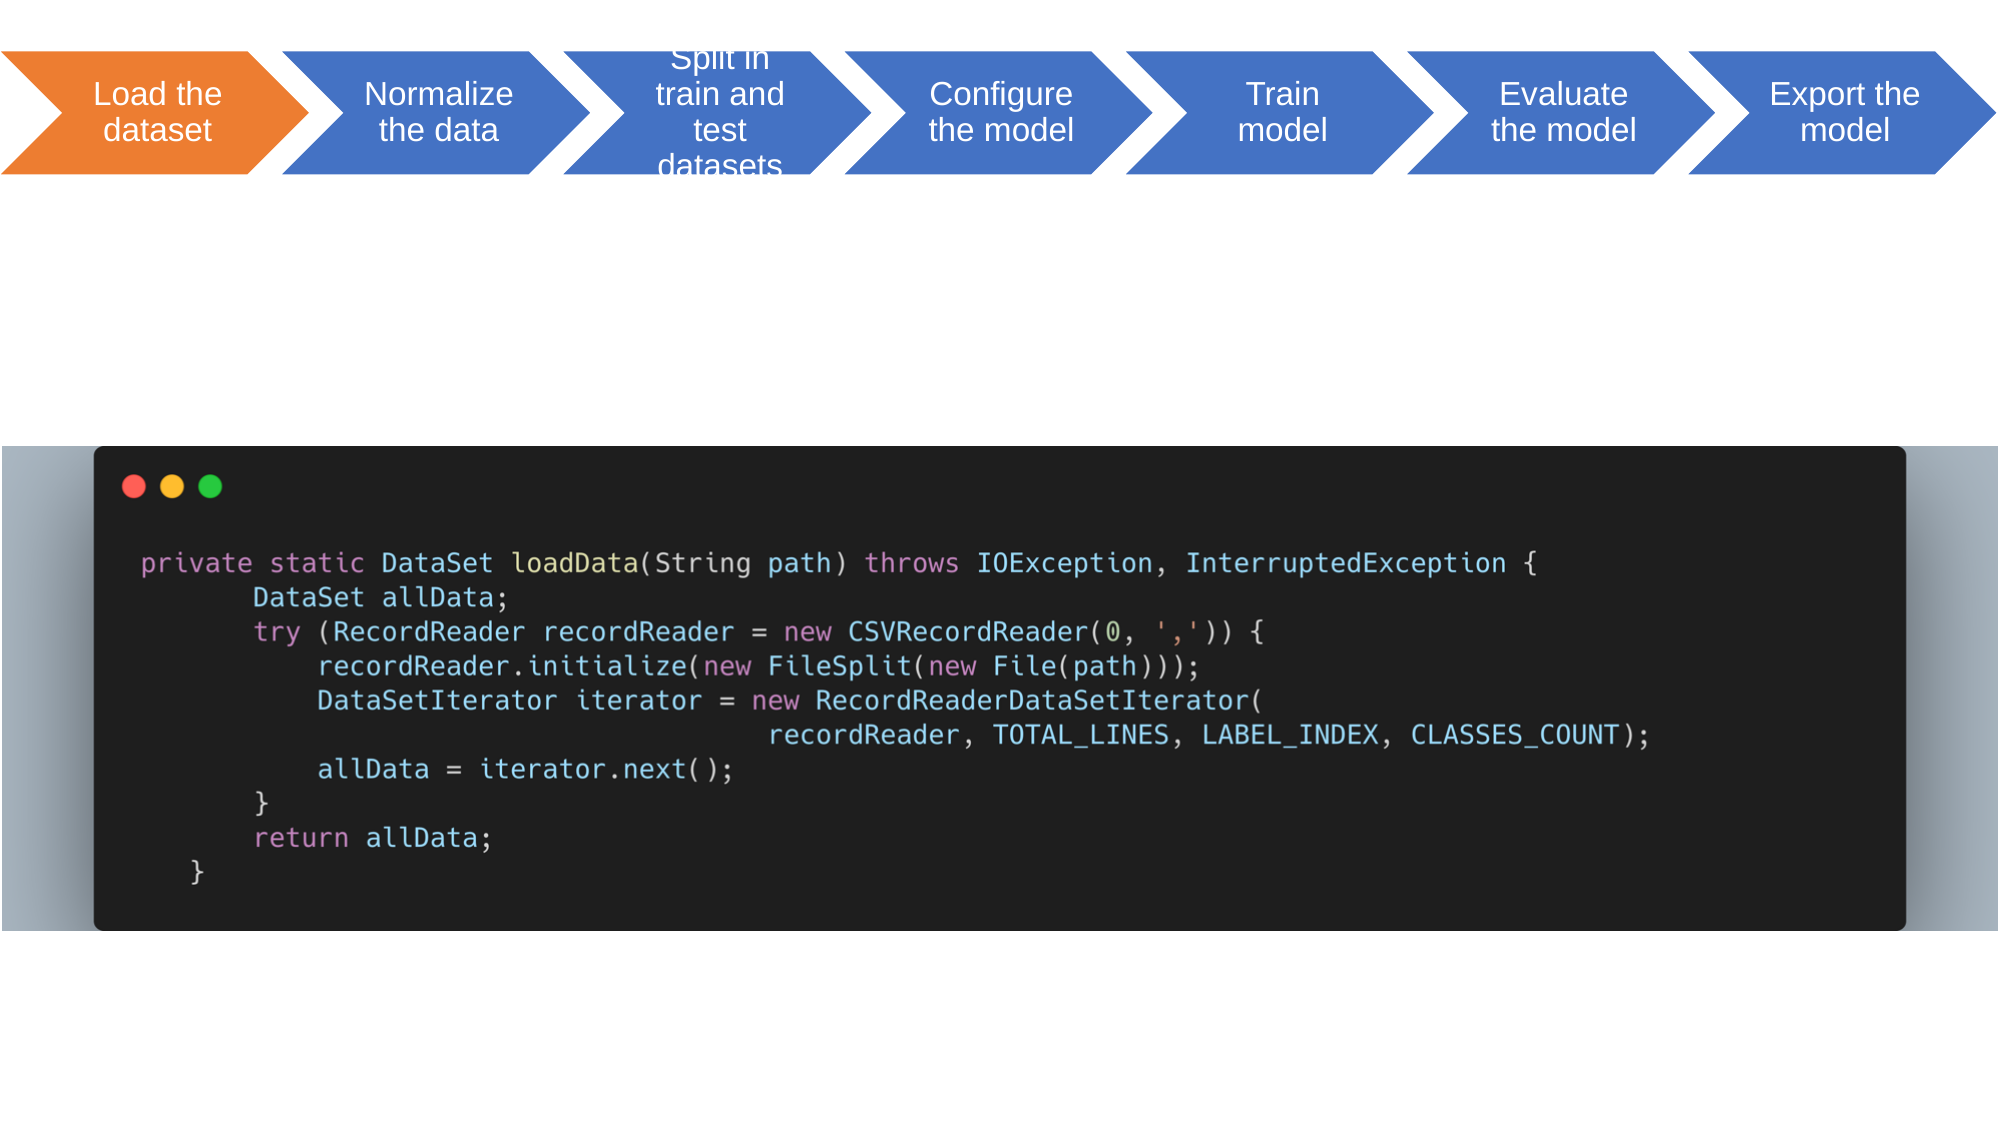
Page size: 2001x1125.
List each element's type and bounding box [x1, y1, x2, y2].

picture [2, 446, 1998, 932]
text_box [0, 31, 1998, 194]
